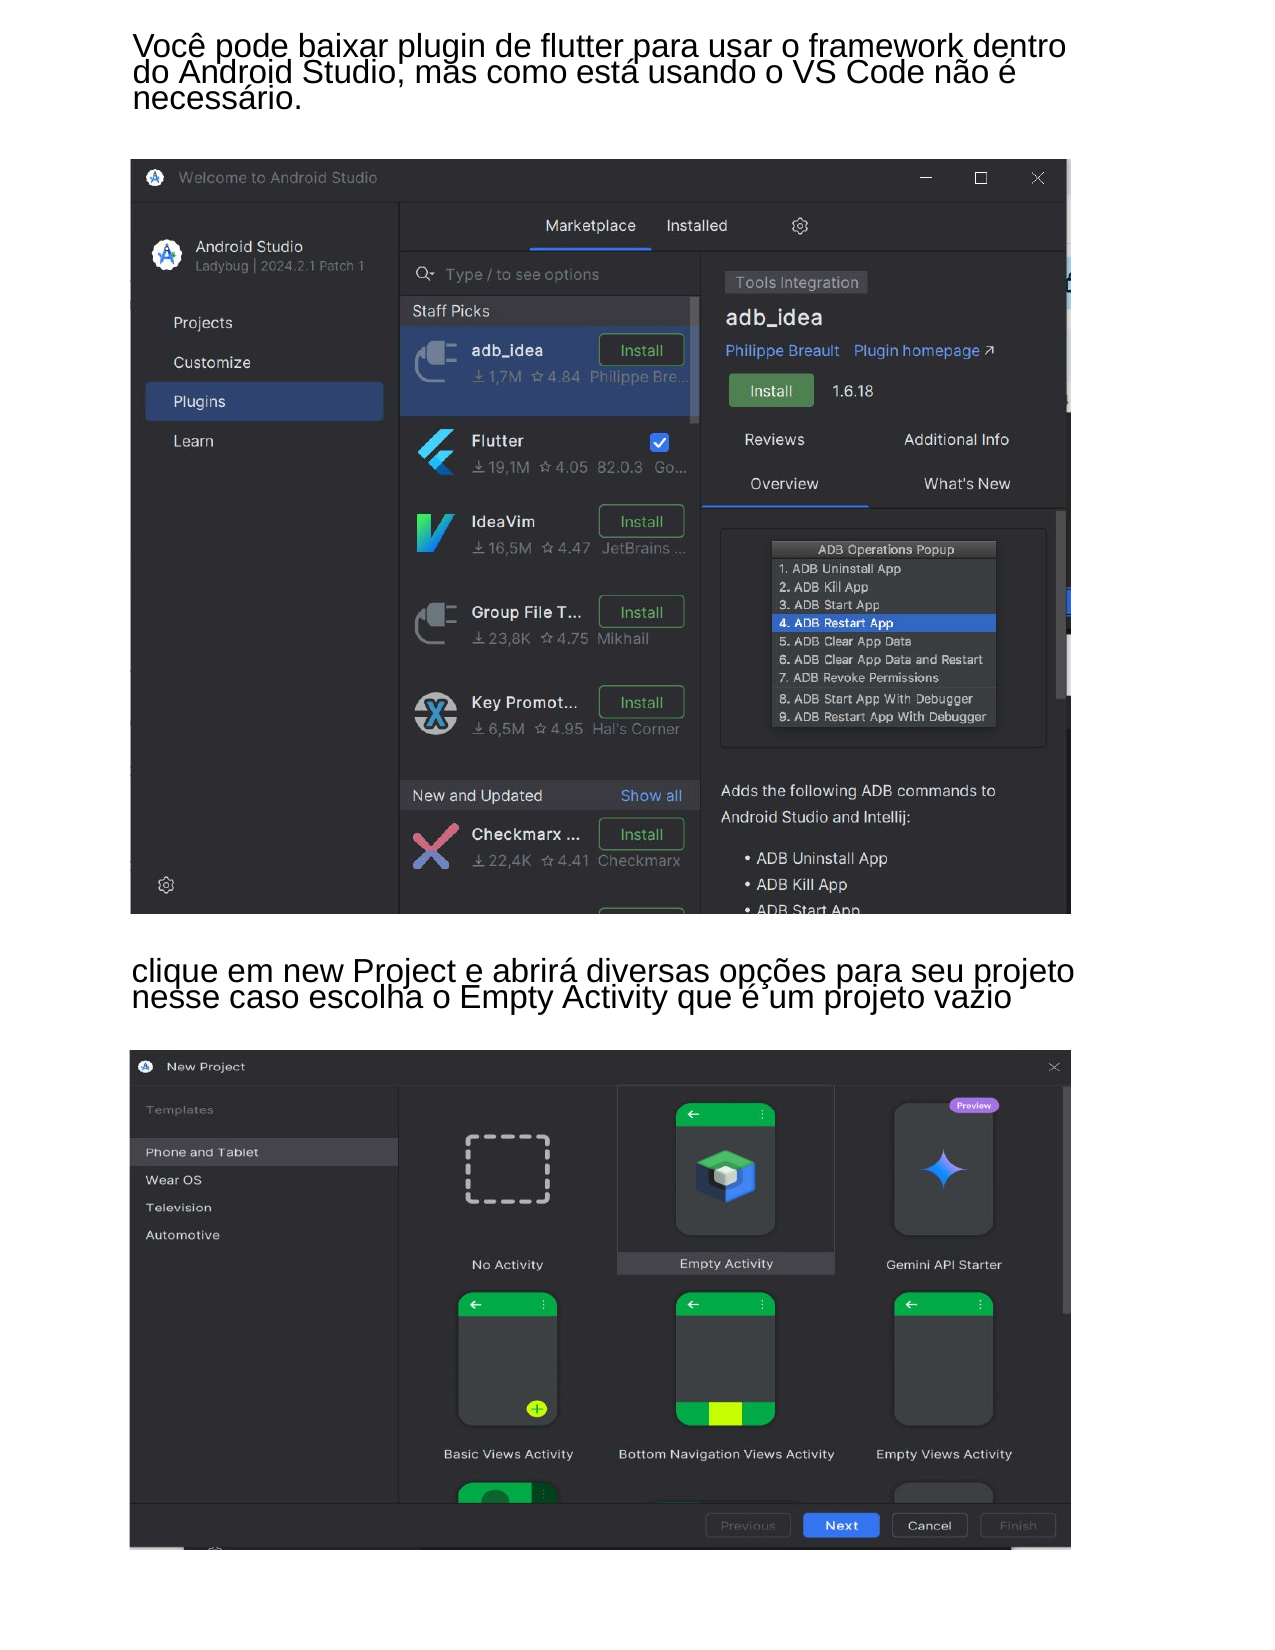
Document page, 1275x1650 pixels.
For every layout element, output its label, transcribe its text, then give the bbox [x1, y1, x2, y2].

text_box [130, 159, 1071, 914]
text_box [129, 1050, 1071, 1550]
text_box clique em new Project e abrirá diversas opções para seu projeto nesse caso escolha o Empty Activity que é um projeto vazio [129, 962, 1085, 1016]
text_box Você pode baixar plugin de flutter para usar o framework dentro do Android Studio, mas como está usando o VS Code não é necessário. [130, 37, 1091, 117]
